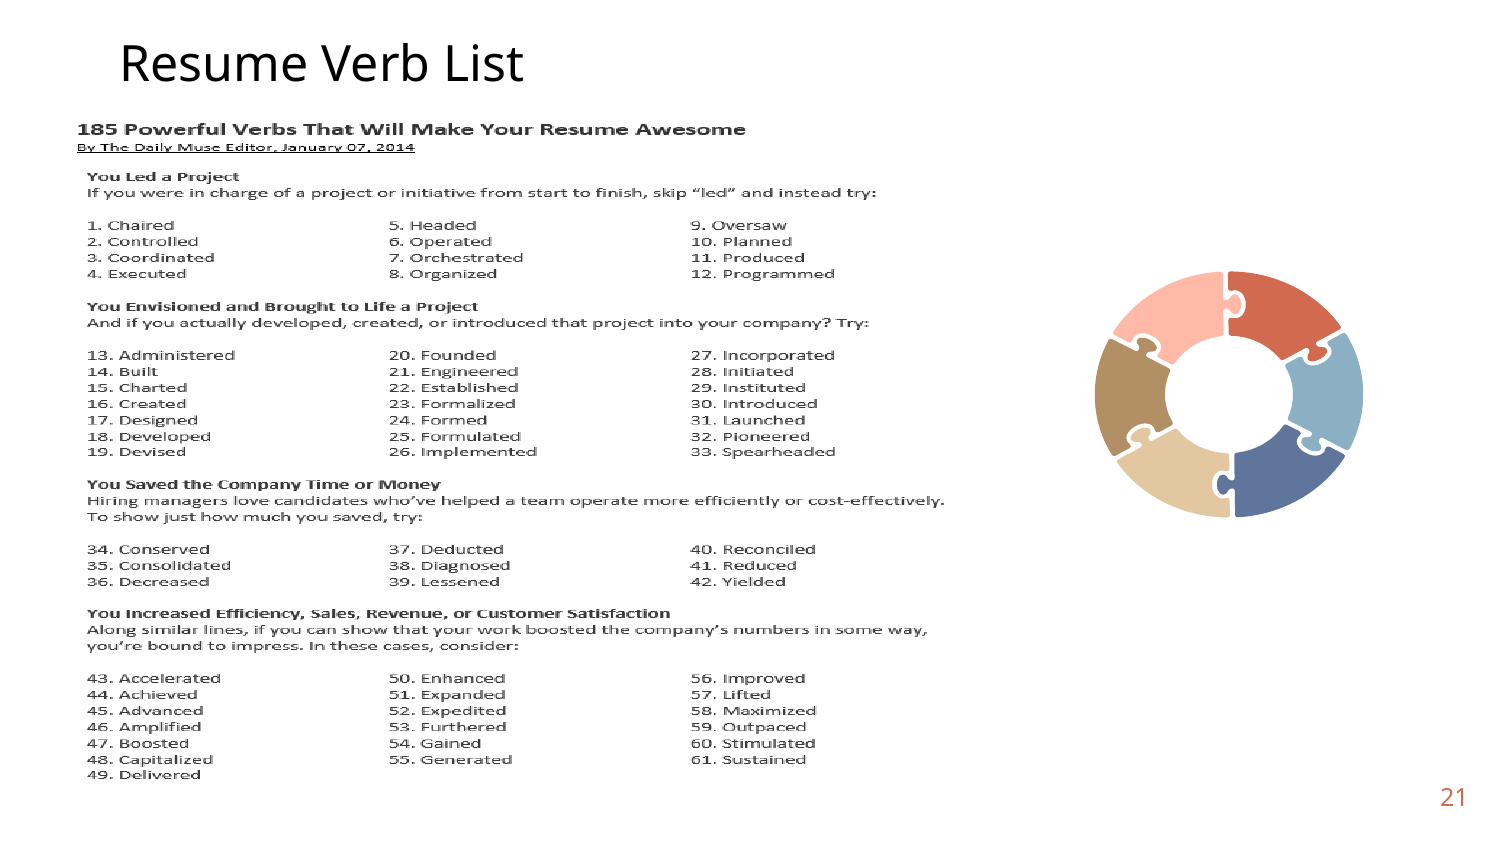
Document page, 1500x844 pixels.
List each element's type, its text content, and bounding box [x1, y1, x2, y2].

text_box Resume Verb List [105, 23, 723, 99]
slide_number 21 [1378, 766, 1469, 832]
picture [48, 101, 1072, 787]
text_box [1094, 271, 1364, 518]
